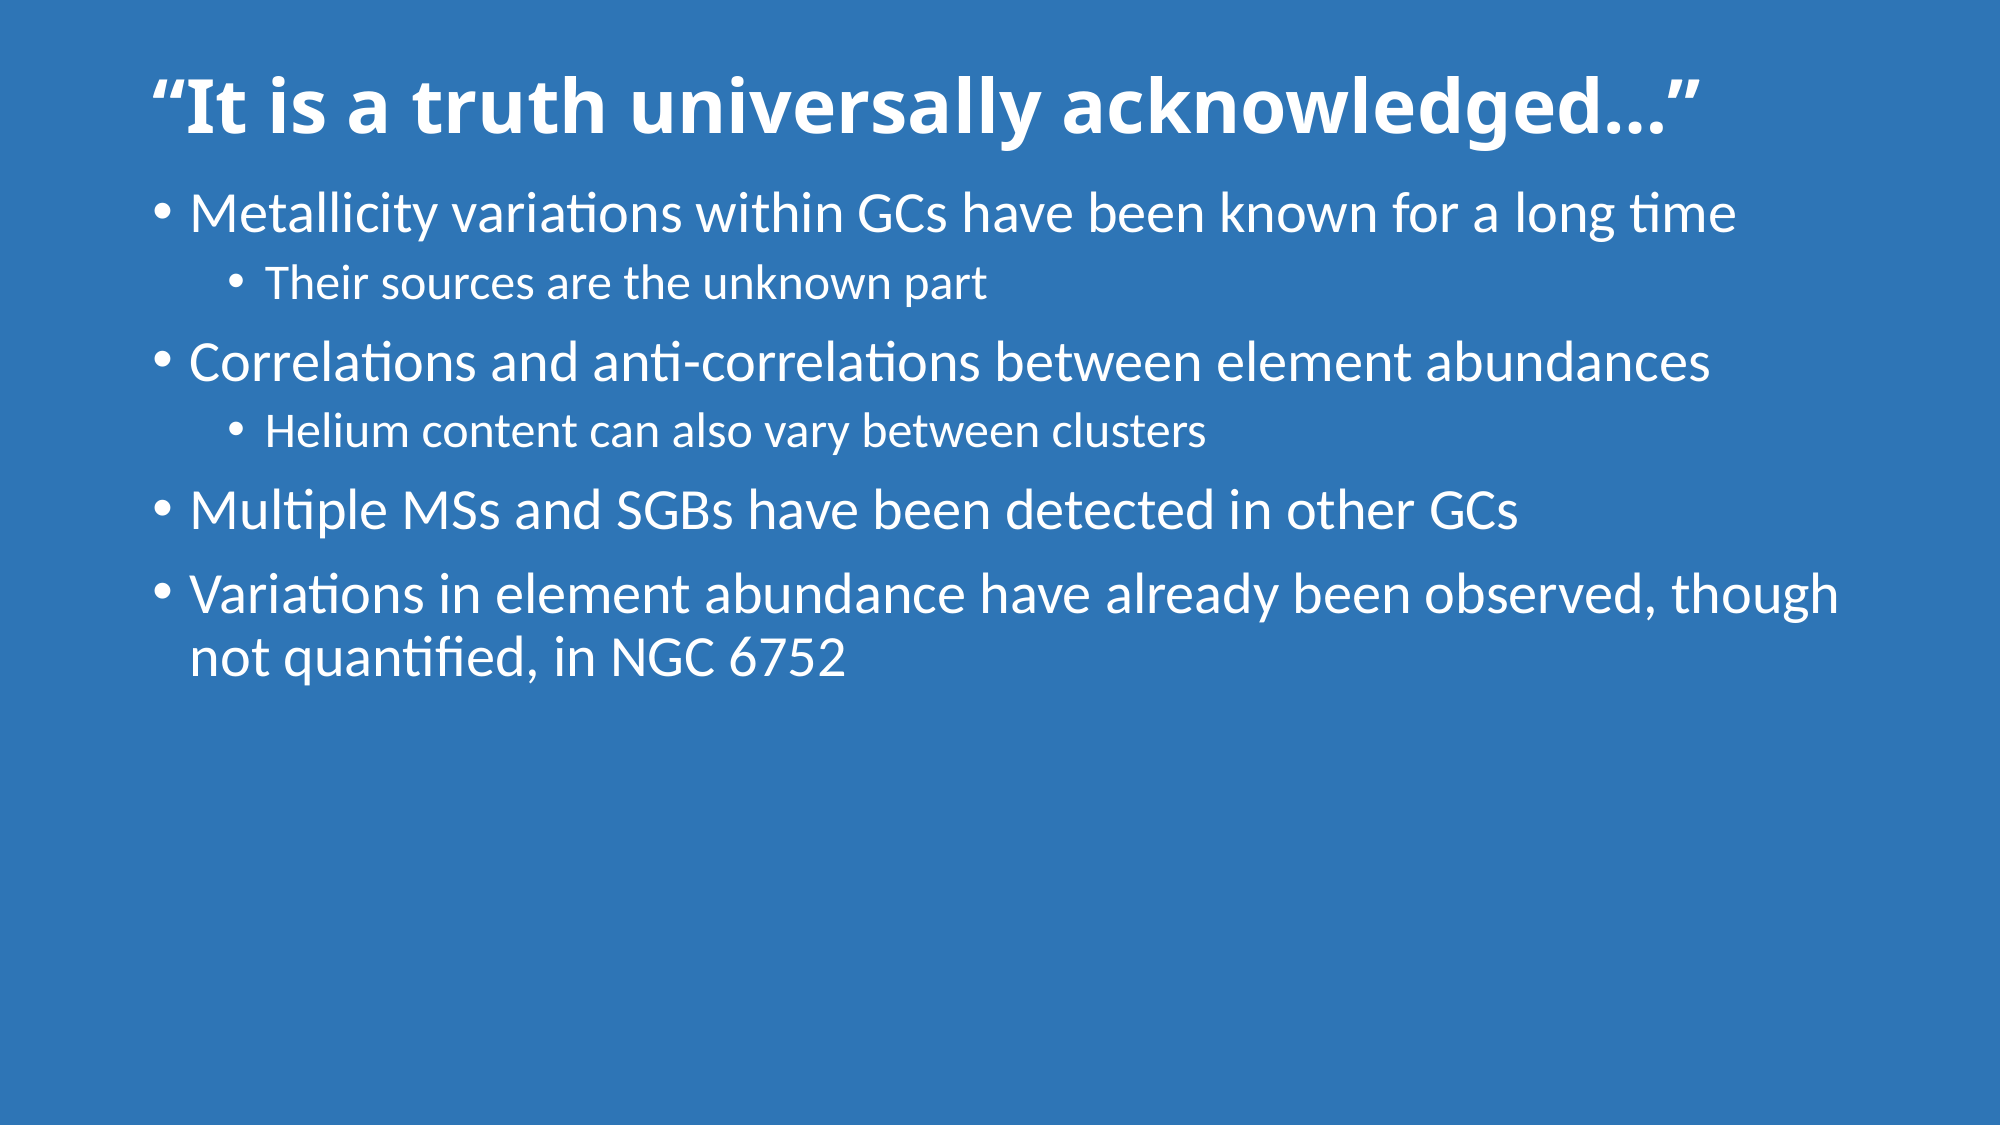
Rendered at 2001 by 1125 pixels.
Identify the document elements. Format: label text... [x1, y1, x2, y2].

title “It is a truth universally acknowledged…” [137, 59, 1863, 160]
list Metallicity variations within GCs have been known for a long time Their sources are the unknown part Correlations and anti-correlations between element abundances Helium content can also vary between clusters Multiple MSs and SGBs have been detected in other GCs Variations in element abundance have already been observed, though not quantified, in NGC 6752 [137, 175, 1863, 1014]
